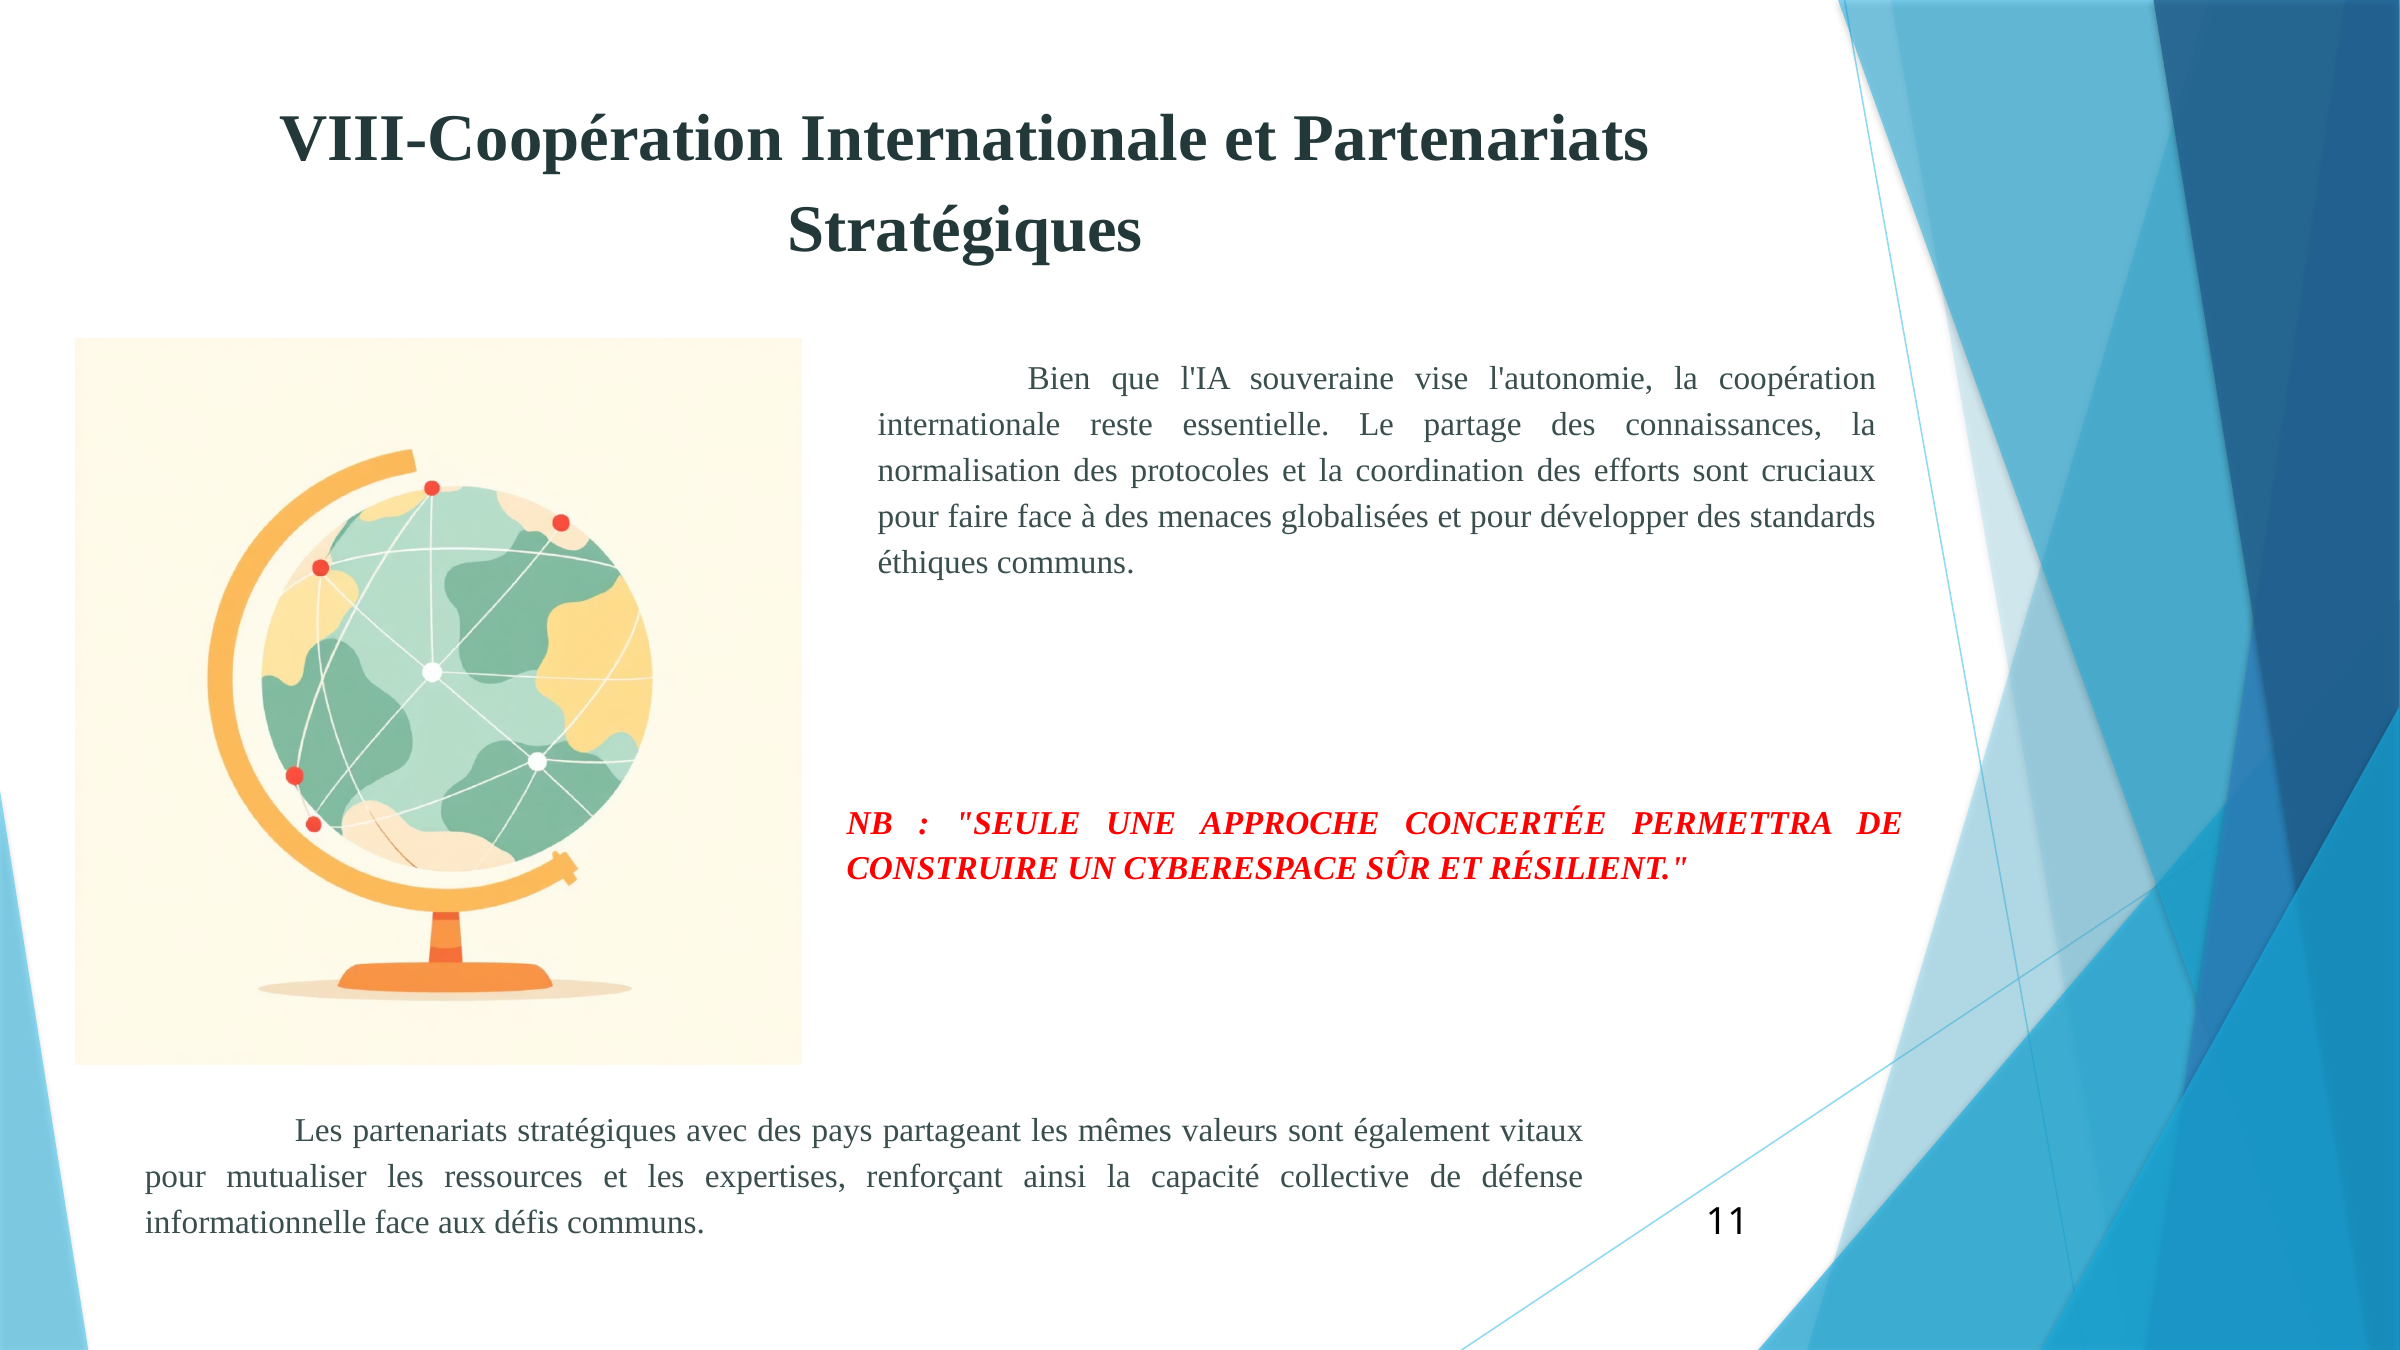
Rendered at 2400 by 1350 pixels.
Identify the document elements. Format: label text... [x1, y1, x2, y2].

text_box 11 [1691, 1189, 1826, 1262]
text_box VIII-Coopération Internationale et Partenariats Stratégiques [203, 83, 1727, 266]
picture [75, 338, 803, 1065]
text_box Les partenariats stratégiques avec des pays partageant les mêmes valeurs sont également vitaux pour mutualiser les ressources et les expertises, renforçant ainsi la capacité collective de défense informationnelle face aux défis communs. [144, 1102, 1587, 1267]
text_box Bien que l'IA souveraine vise l'autonomie, la coopération internationale reste essentielle. Le partage des connaissances, la normalisation des protocoles et la coordination des efforts sont cruciaux pour faire face à des menaces globalisées et pour développer des standards éthiques communs. [877, 350, 1878, 612]
text_box NB : "SEULE UNE APPROCHE CONCERTÉE PERMETTRA DE CONSTRUIRE UN CYBERESPACE SÛR ET RÉSILIENT." [846, 795, 1905, 935]
